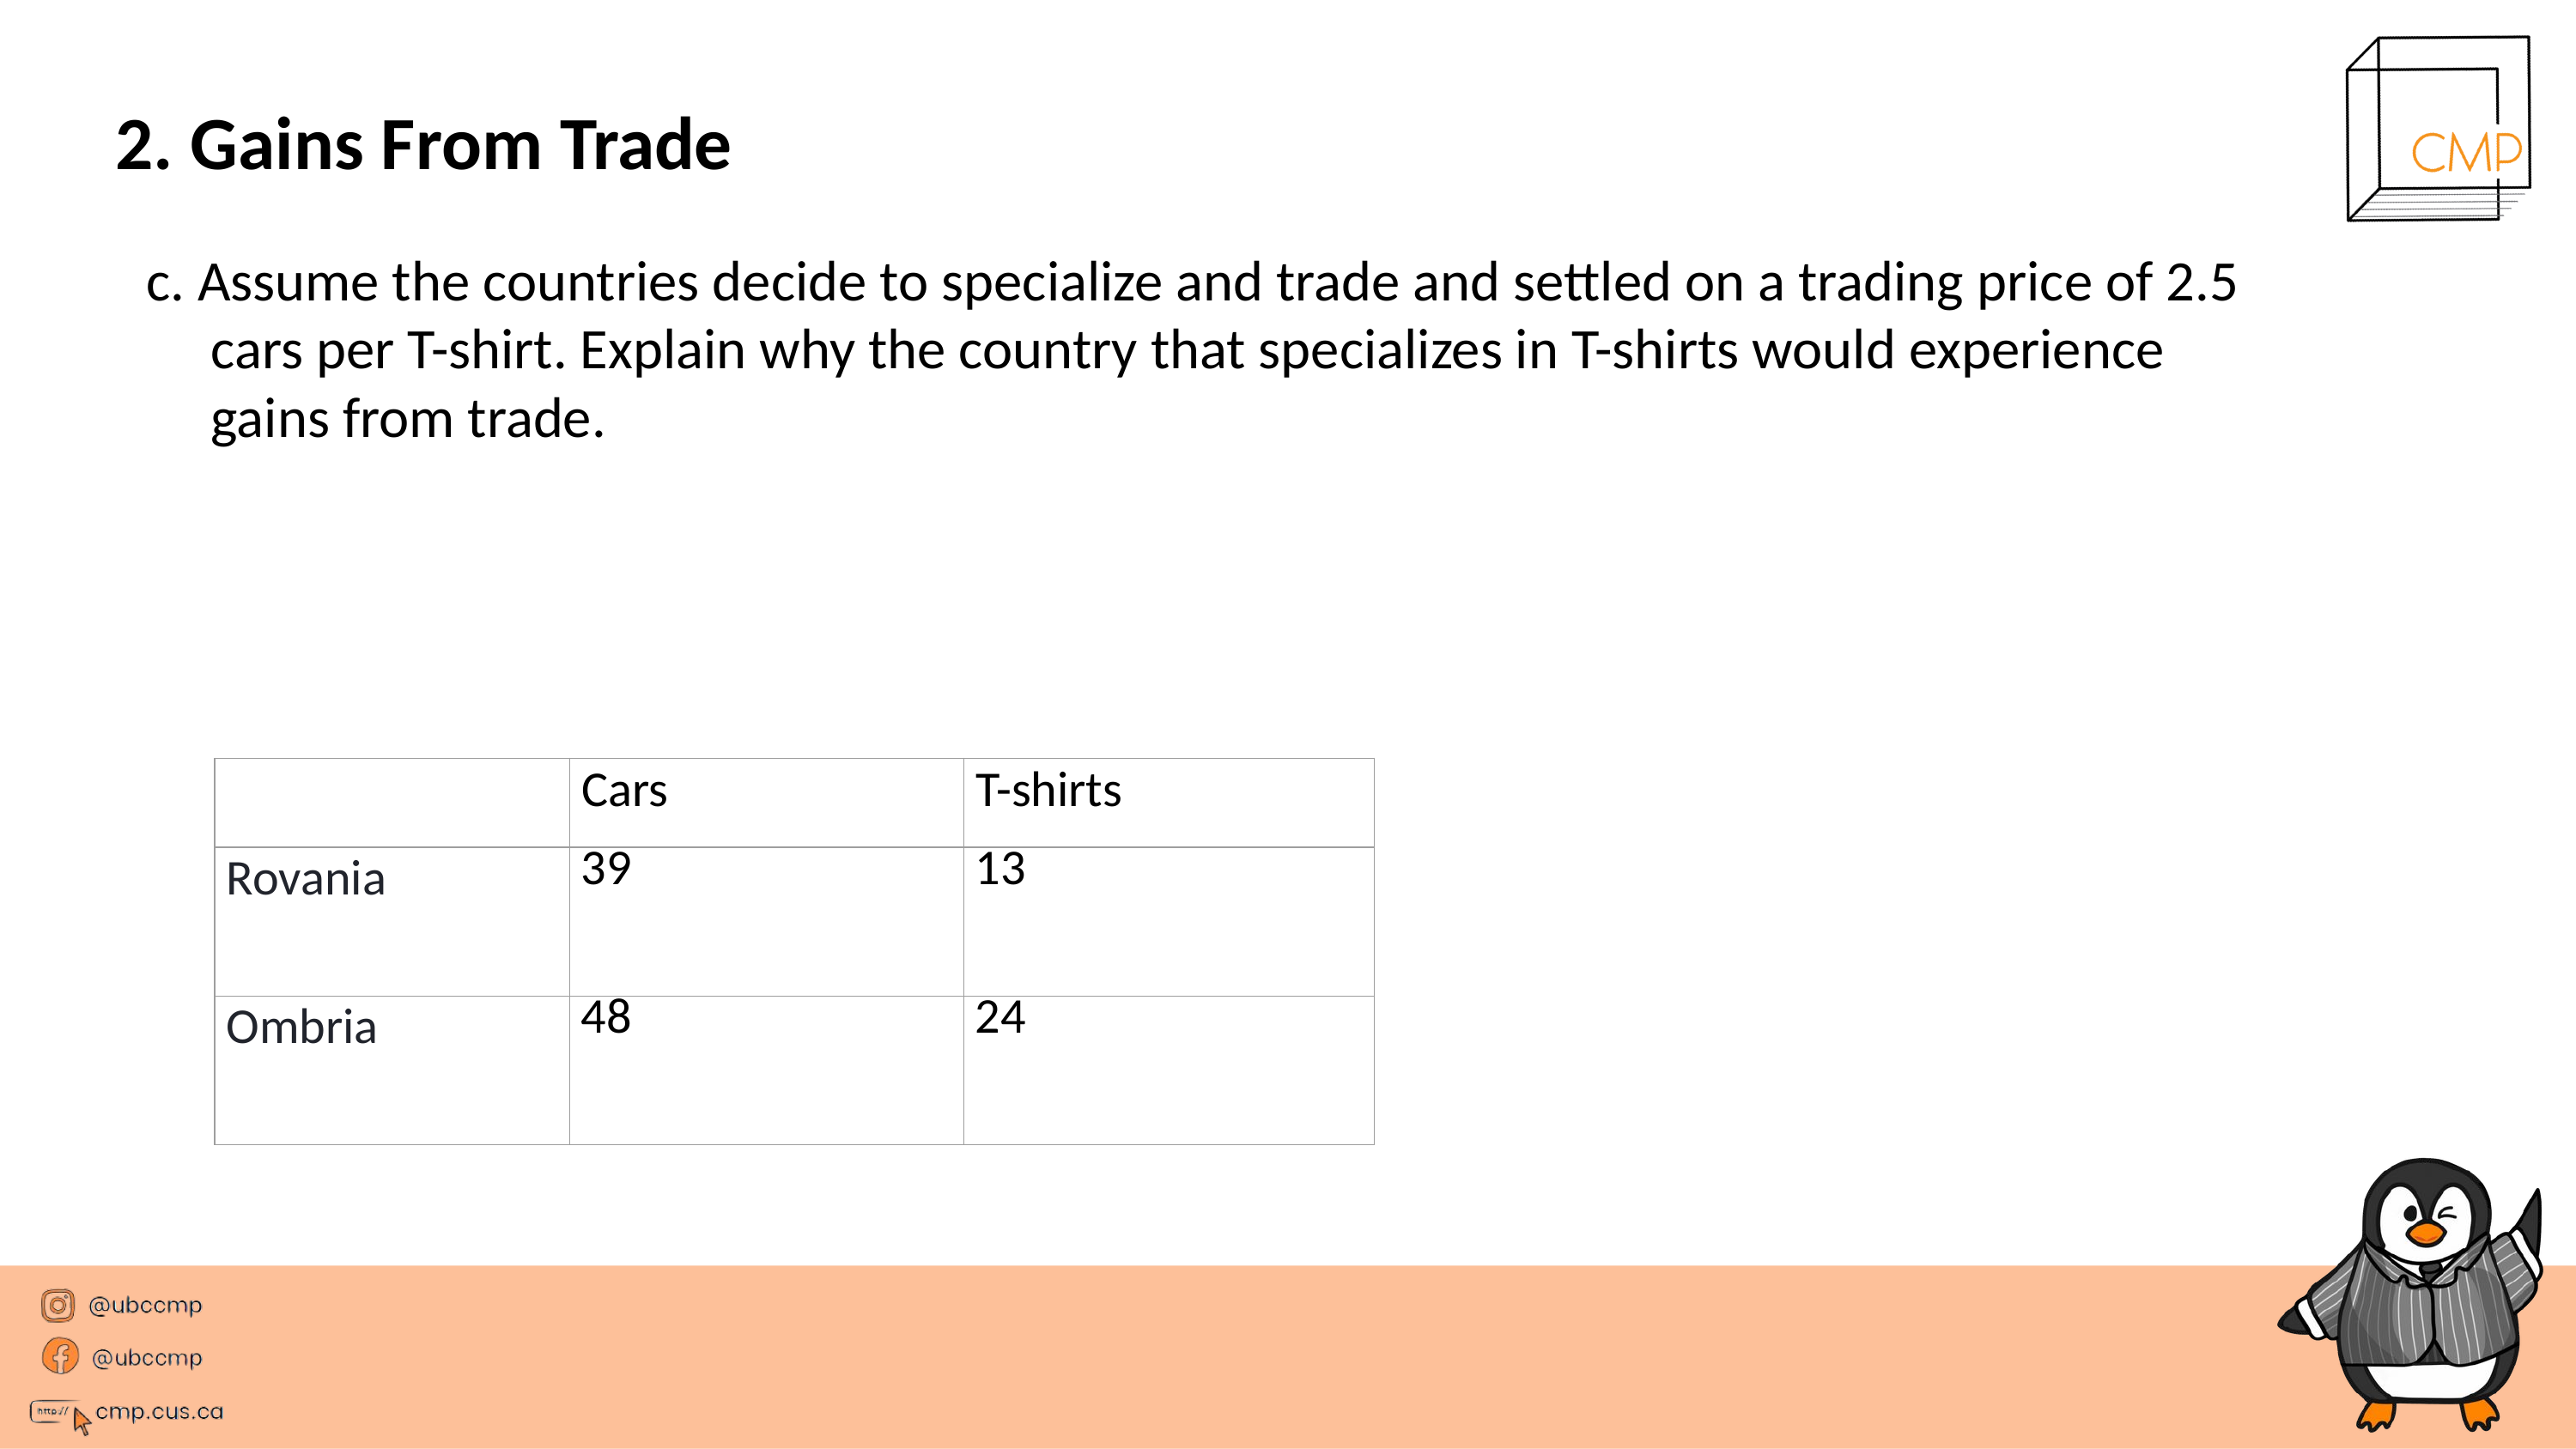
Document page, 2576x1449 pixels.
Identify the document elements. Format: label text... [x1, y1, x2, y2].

title 2. Gains From Trade [113, 93, 735, 337]
text_box c. Assume the countries decide to specialize and trade and settled on a trading price of 2.5 cars per T-shirt. Explain why the country that specializes in T-shirts would experience gains from trade. [144, 241, 2244, 520]
table_cell 39 [570, 848, 963, 996]
table_cell 24 [964, 997, 1374, 1144]
picture [2232, 0, 2576, 337]
table_header Cars [570, 759, 963, 846]
picture [2232, 1003, 2576, 1449]
table_header T-shirts [964, 759, 1374, 846]
table_header [216, 759, 569, 846]
picture [15, 1276, 258, 1442]
table_cell 13 [964, 848, 1374, 996]
table_cell Ombria [216, 997, 569, 1144]
table_cell 48 [570, 997, 963, 1144]
table_cell Rovania [216, 848, 569, 996]
